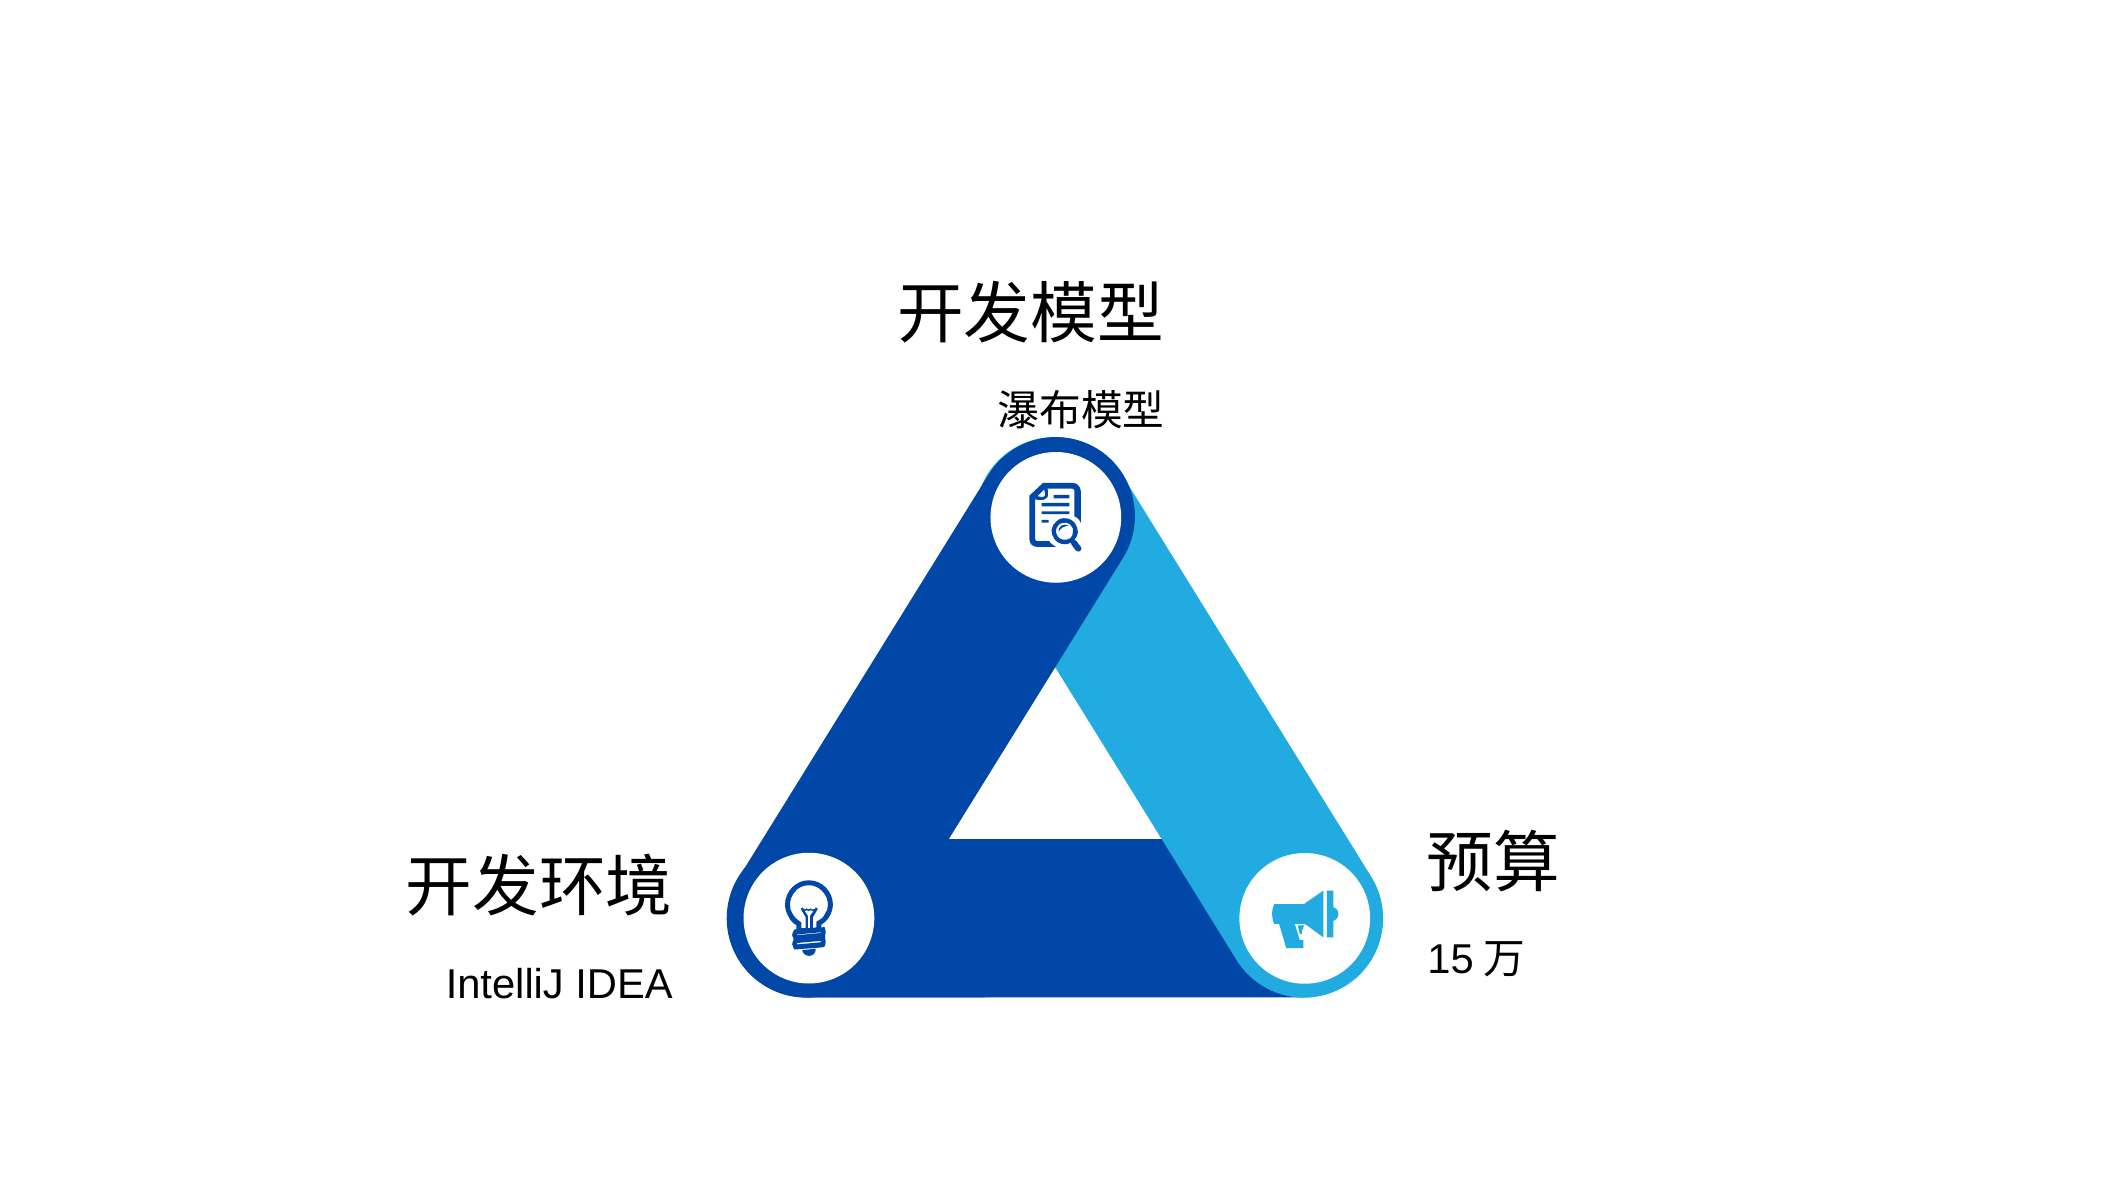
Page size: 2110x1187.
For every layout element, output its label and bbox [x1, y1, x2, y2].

text_box [726, 401, 1383, 1034]
text_box [791, 247, 1180, 437]
text_box [1411, 796, 1802, 985]
text_box [299, 820, 688, 1010]
